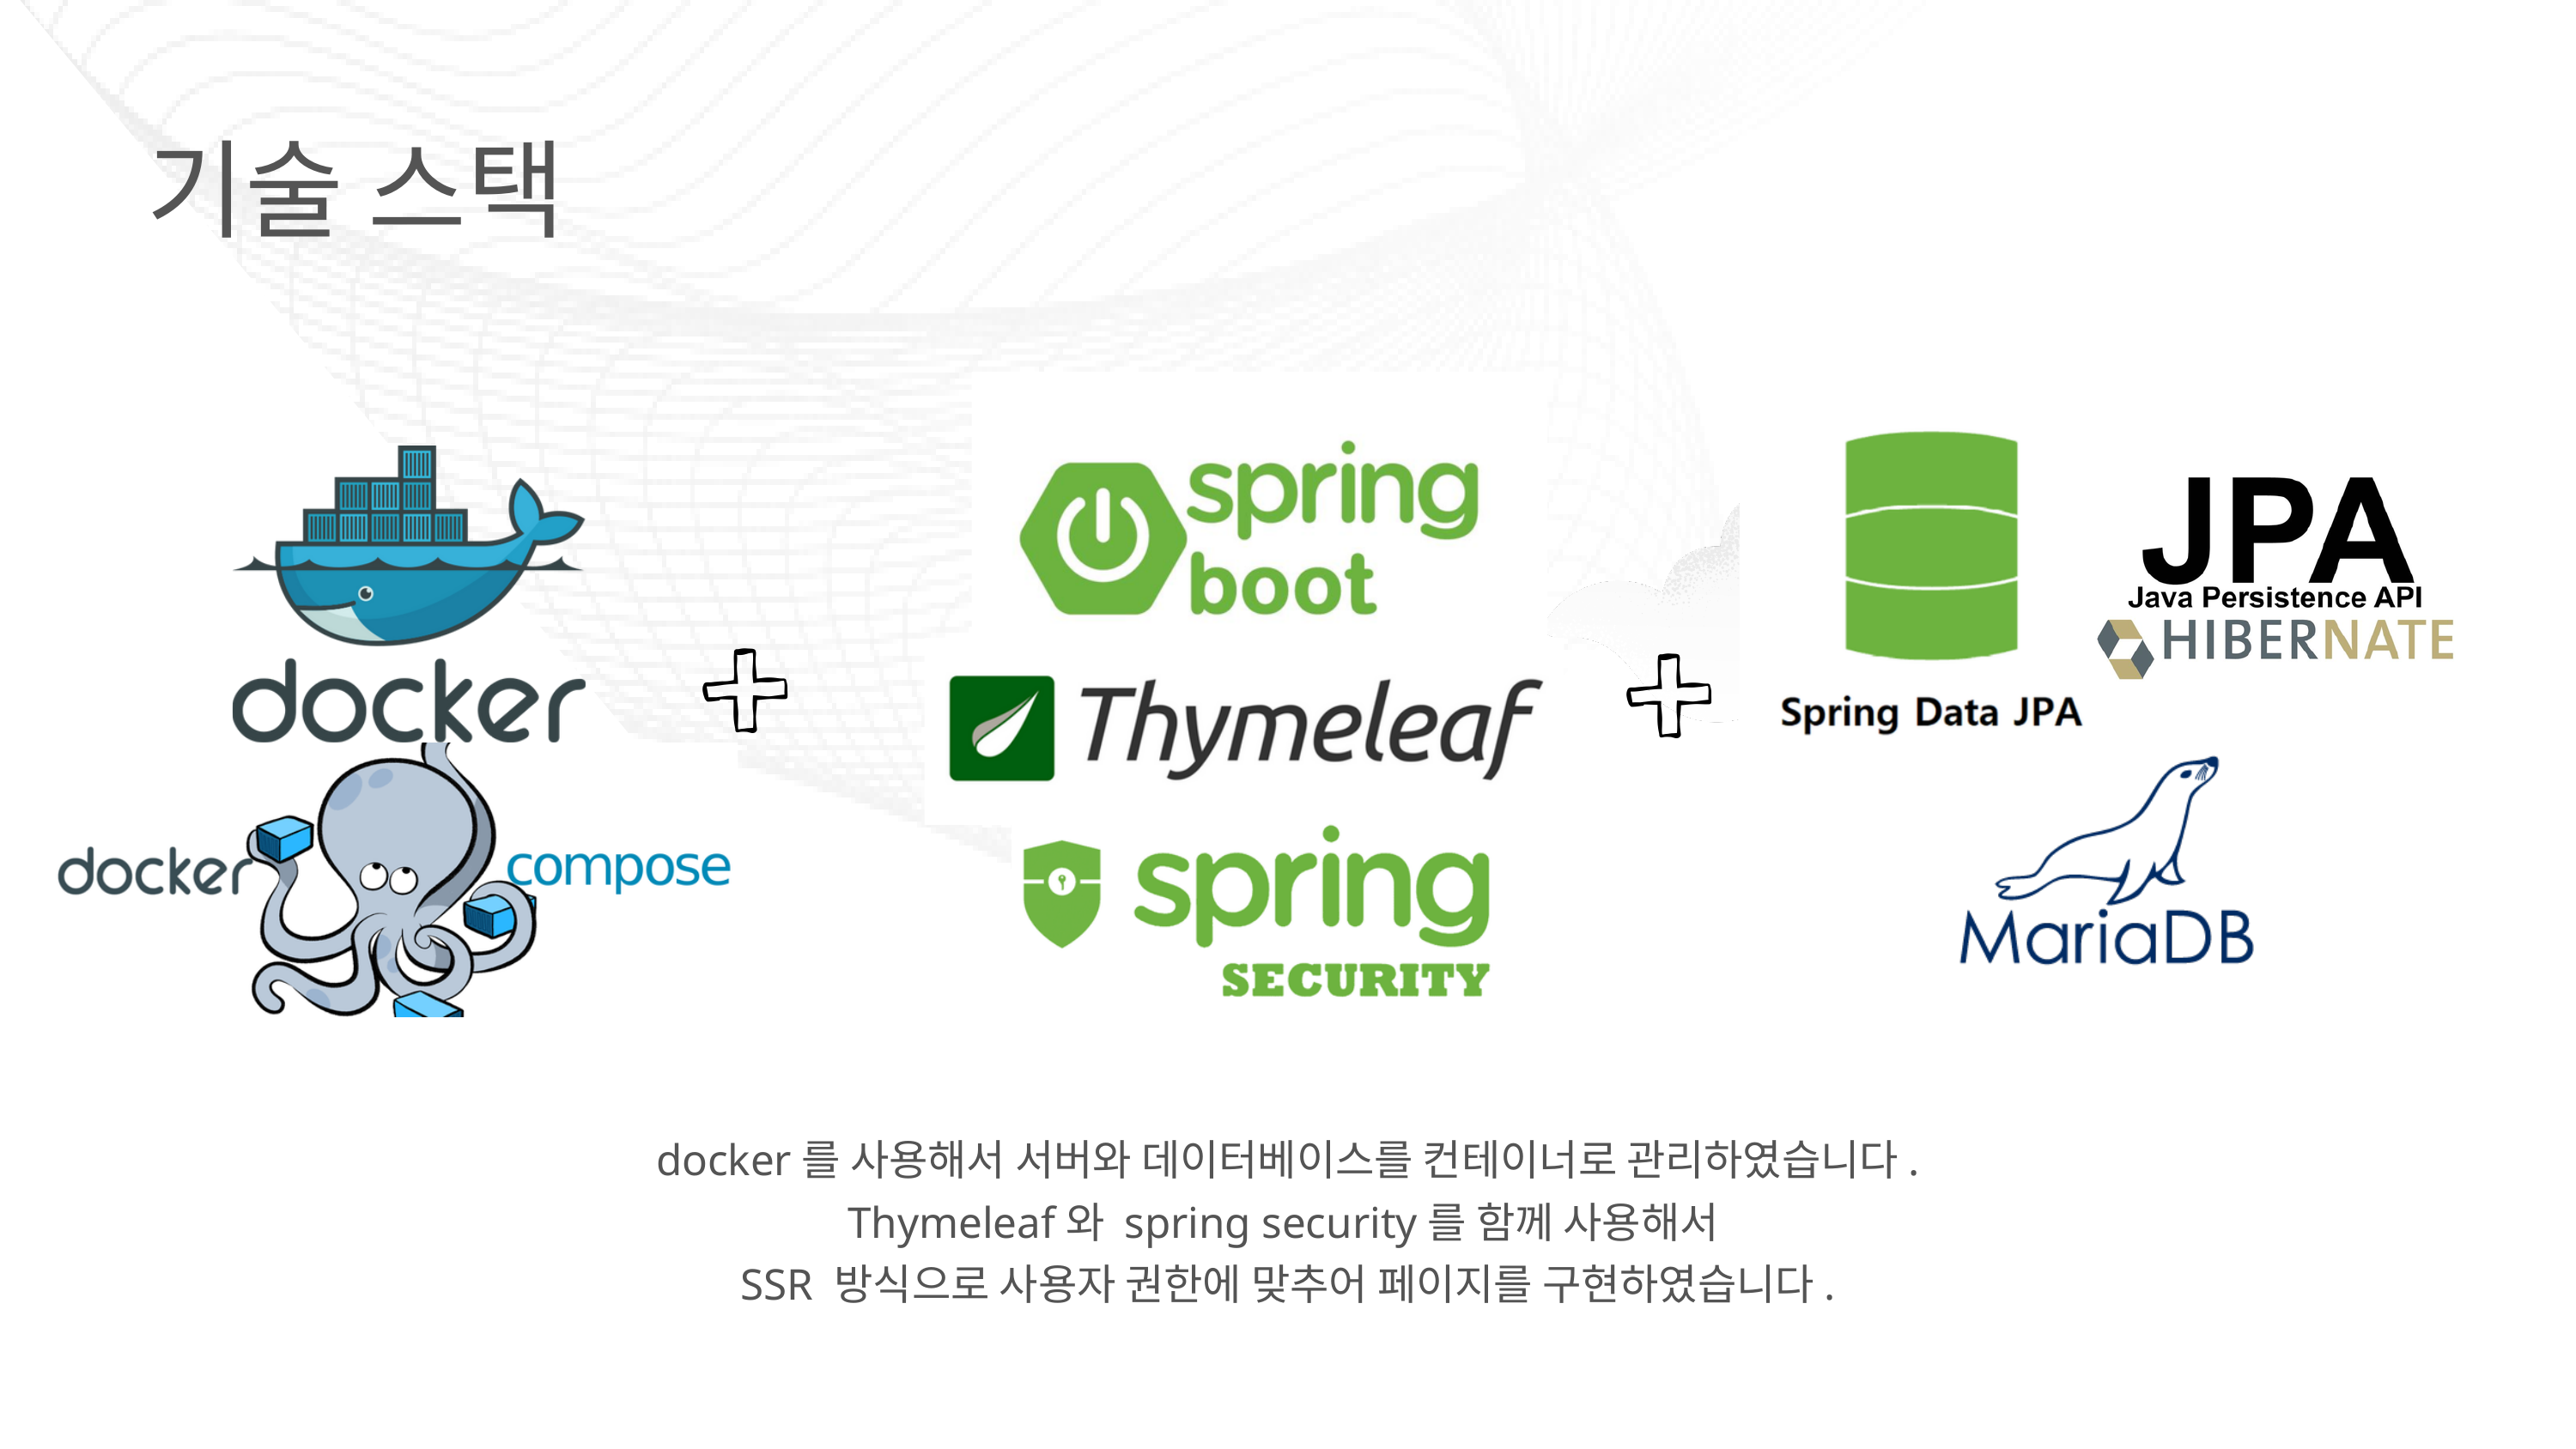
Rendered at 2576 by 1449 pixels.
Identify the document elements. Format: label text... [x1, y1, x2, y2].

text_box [0, 0, 2158, 1159]
text_box docker를 사용해서 서버와 데이터베이스를 컨테이너로 관리하였습니다. Thymeleaf와 spring security를 함께 사용해서 SSR 방식으로 사용자 권한에 맞추어 페이지를 구현하였습니다. [655, 1168, 1921, 1309]
text_box [2164, 752, 2318, 969]
text_box [2164, 466, 2473, 682]
